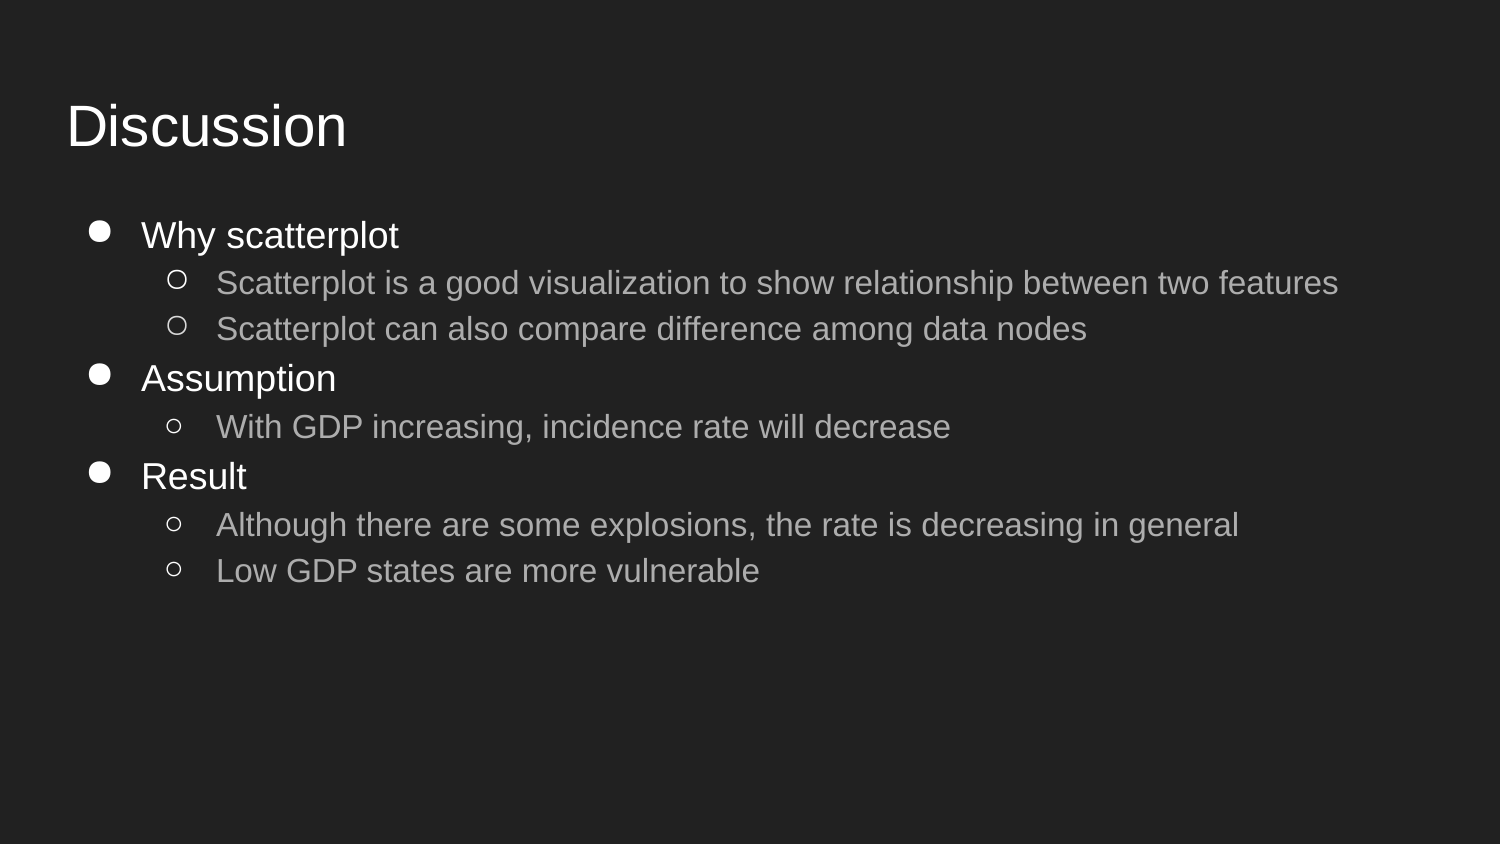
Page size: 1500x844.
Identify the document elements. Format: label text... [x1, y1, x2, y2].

title Discussion [51, 72, 1449, 167]
list Why scatterplot Scatterplot is a good visualization to show relationship between two features Scatterplot can also compare difference among data nodes Assumption With GDP increasing, incidence rate will decrease Result Although there are some explosions, the rate is decreasing in general Low GDP states are more vulnerable [51, 189, 1449, 750]
